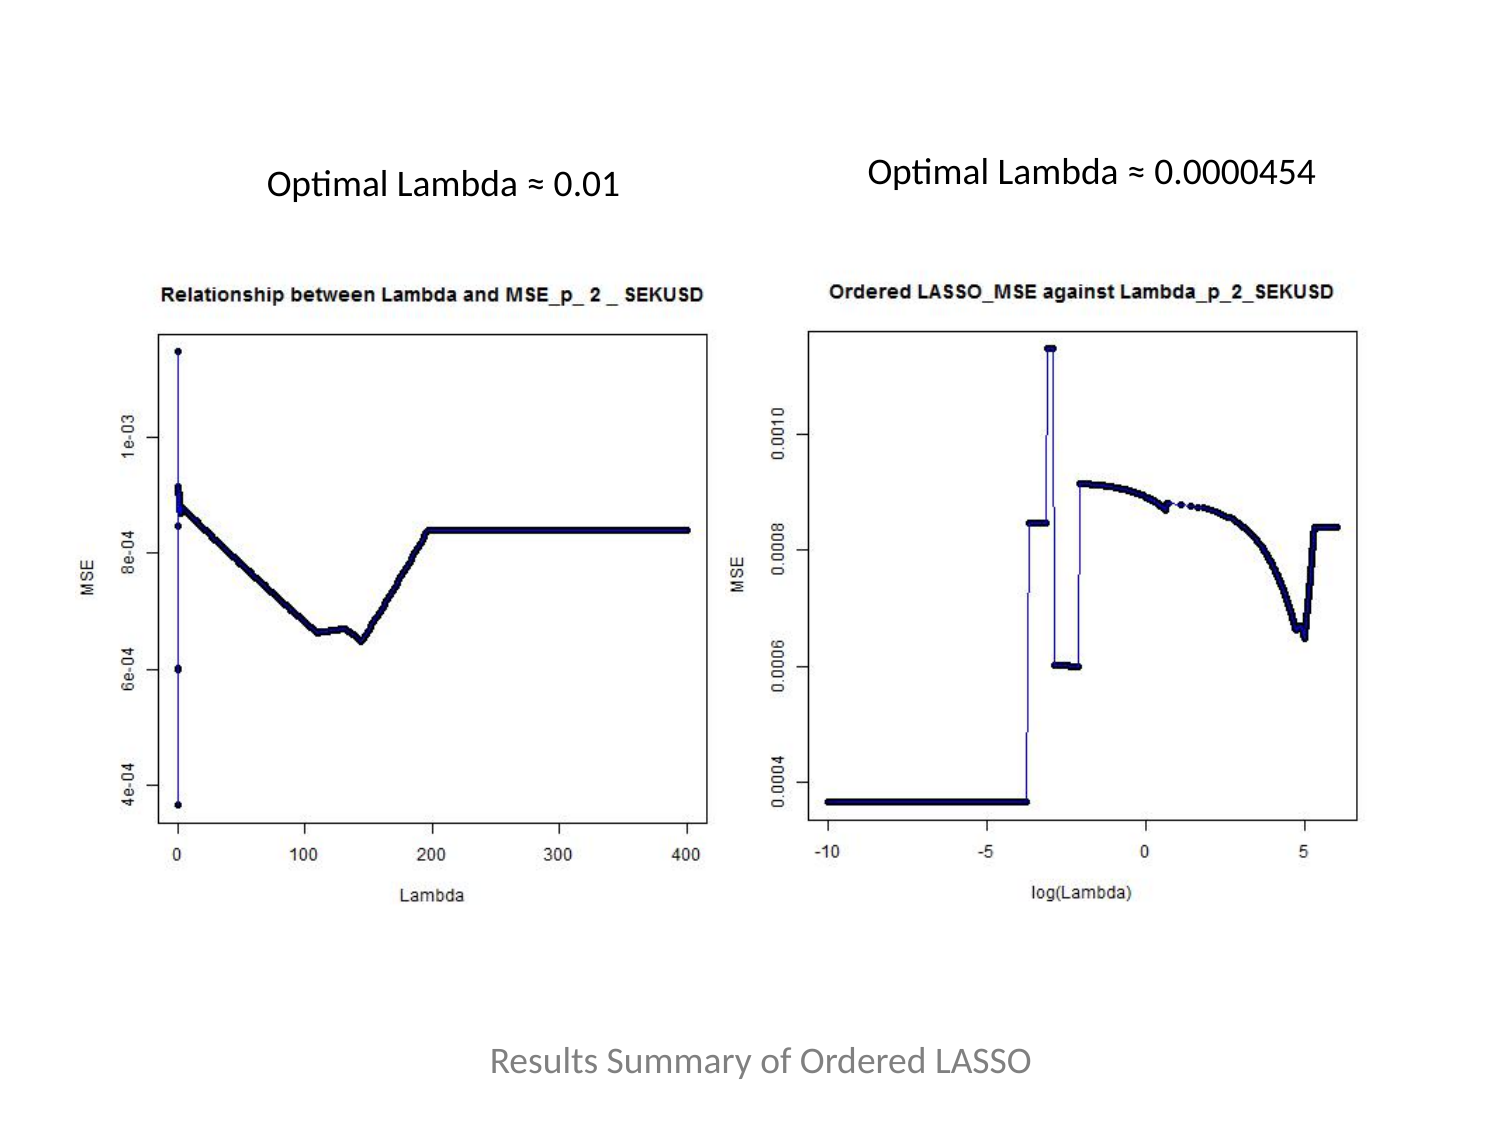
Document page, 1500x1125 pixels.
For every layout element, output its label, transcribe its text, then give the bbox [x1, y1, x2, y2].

text_box Results Summary of Ordered LASSO [474, 1028, 1050, 1089]
text_box Optimal Lambda ≈ 0.0000454 [852, 139, 1332, 200]
text_box Optimal Lambda ≈ 0.01 [252, 151, 636, 212]
picture [74, 248, 1401, 927]
